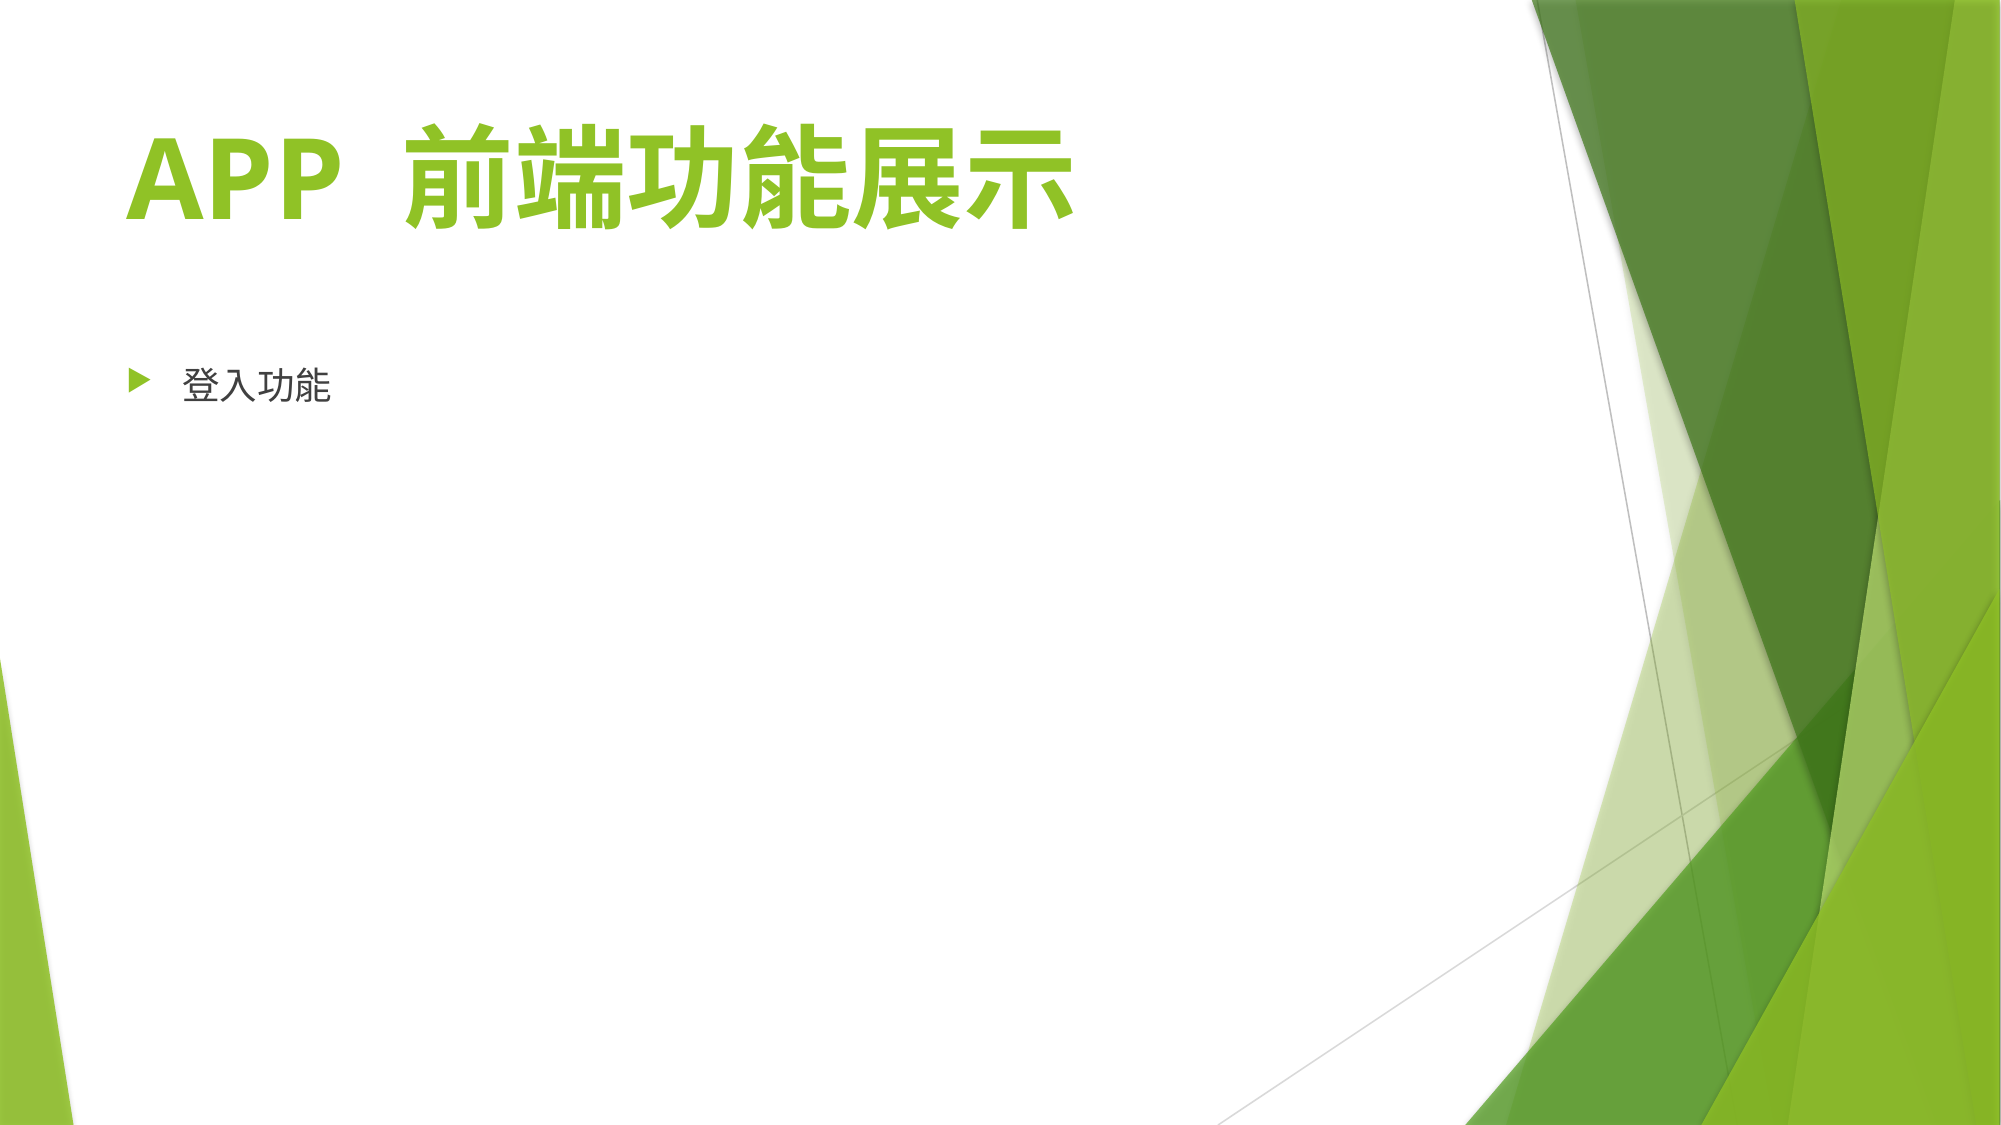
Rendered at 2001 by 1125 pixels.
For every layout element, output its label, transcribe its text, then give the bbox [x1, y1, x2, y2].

list 登入功能 [111, 354, 1522, 992]
title APP 前端功能展示 [111, 99, 1522, 317]
